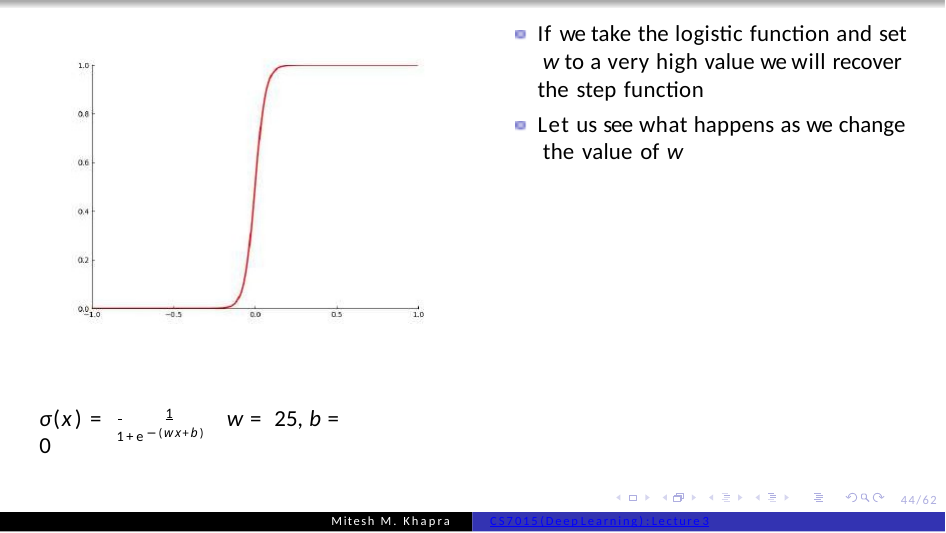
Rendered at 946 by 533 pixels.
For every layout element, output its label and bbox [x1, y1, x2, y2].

text_box [535, 16, 908, 102]
picture [71, 58, 425, 324]
text_box [535, 107, 908, 165]
picture [515, 121, 527, 133]
text_box [33, 399, 359, 459]
picture [0, 0, 945, 8]
text_box [898, 493, 941, 508]
text_box [0, 511, 946, 532]
picture [515, 30, 527, 42]
